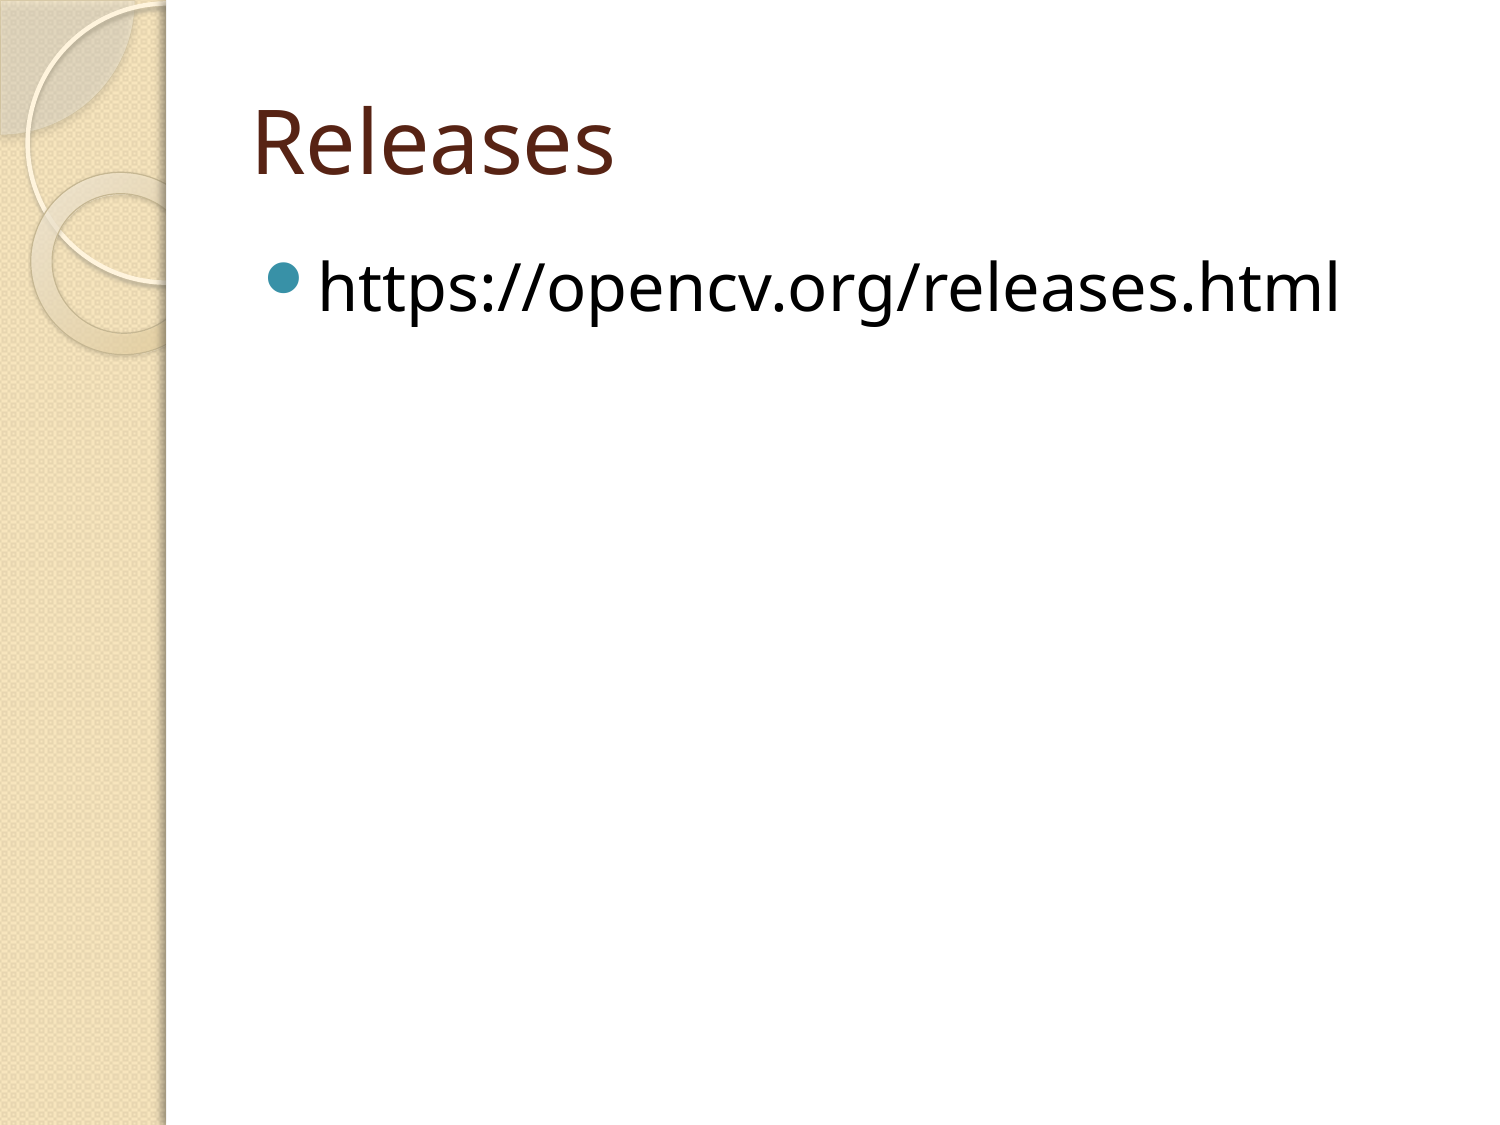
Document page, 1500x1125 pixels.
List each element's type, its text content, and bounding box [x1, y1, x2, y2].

title Releases [235, 45, 1466, 233]
list https://opencv.org/releases.html [235, 237, 1466, 1025]
